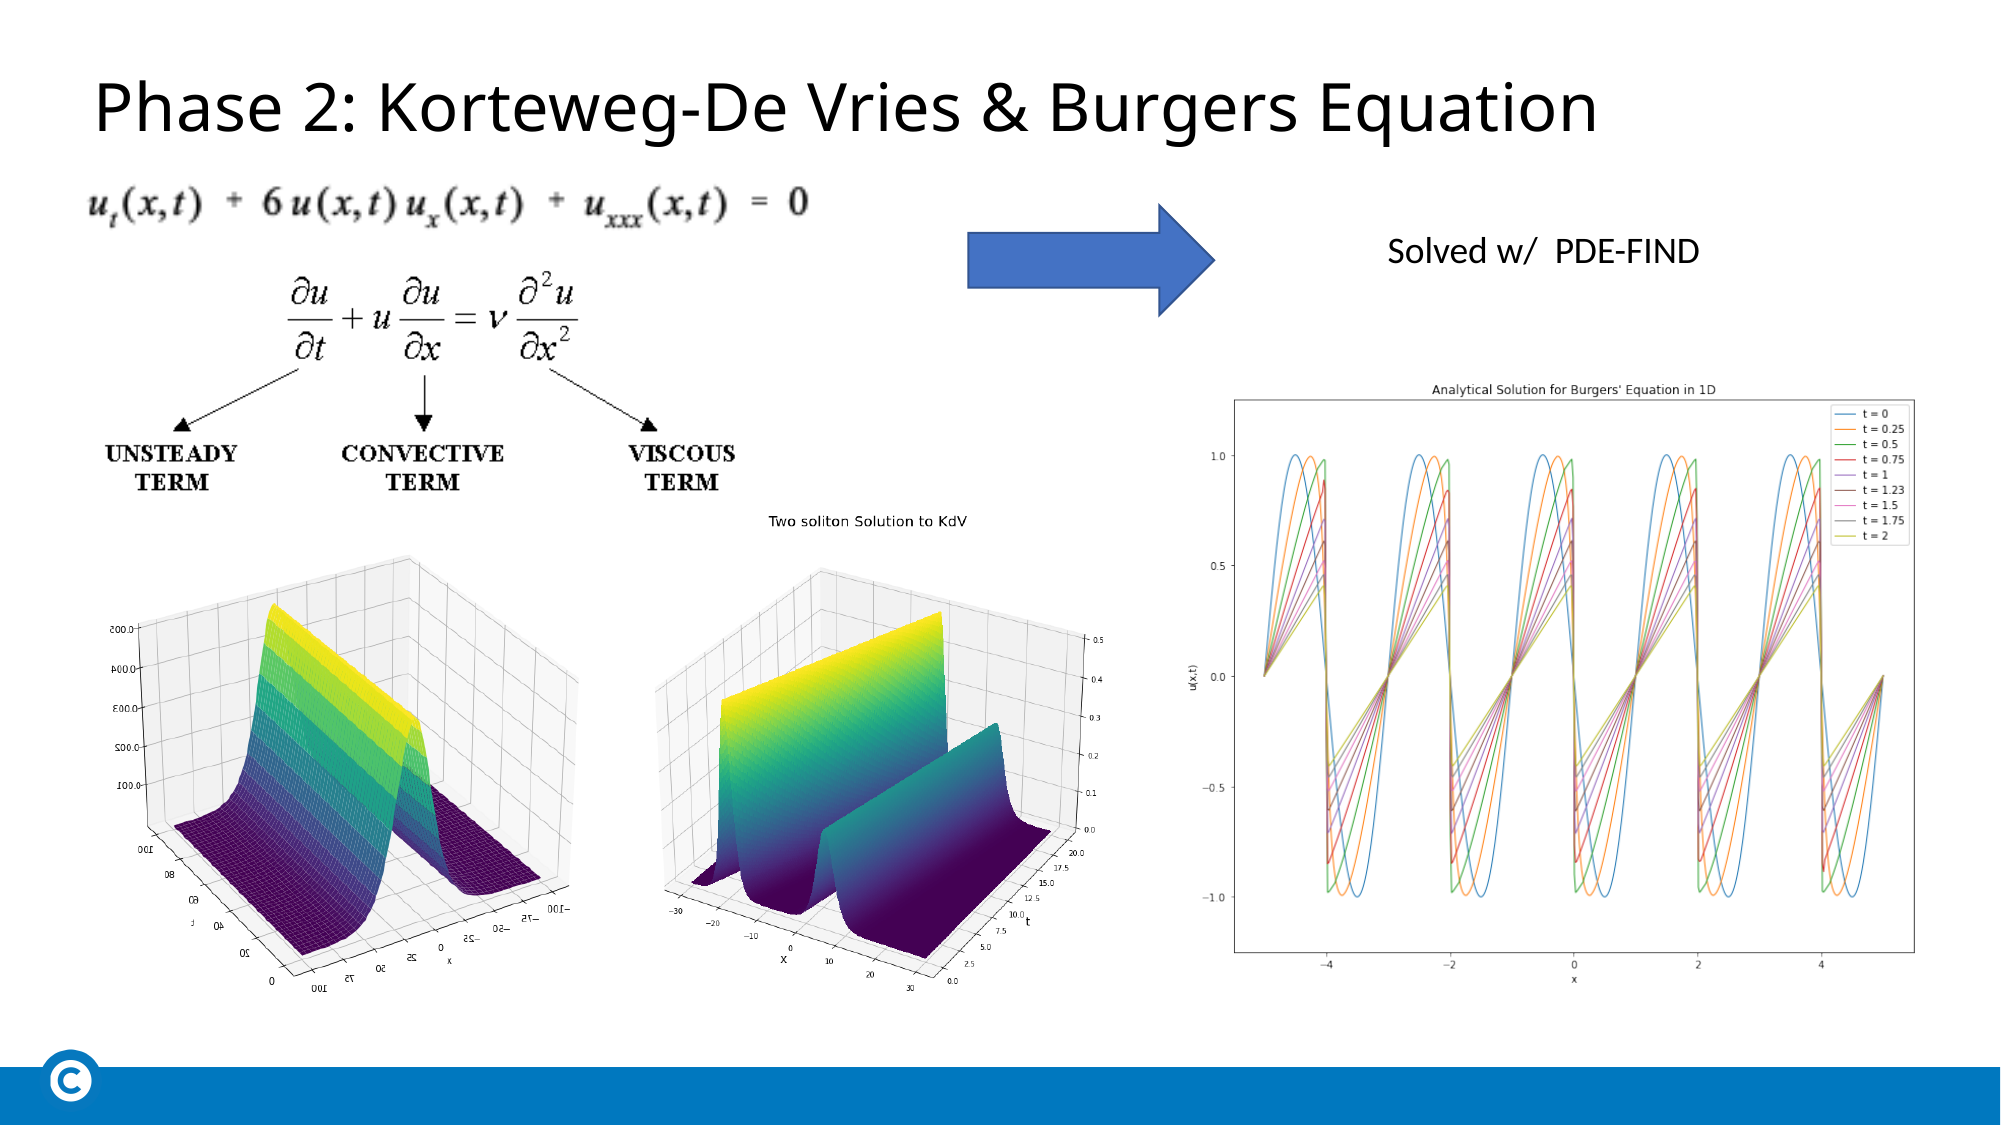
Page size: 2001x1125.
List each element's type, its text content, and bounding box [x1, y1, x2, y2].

title Phase 2: Korteweg-De Vries & Burgers Equation [78, 0, 2000, 219]
text_box [967, 202, 1216, 318]
text_box Solved w/ PDE-FIND [1372, 218, 1922, 279]
picture [0, 0, 2001, 1125]
